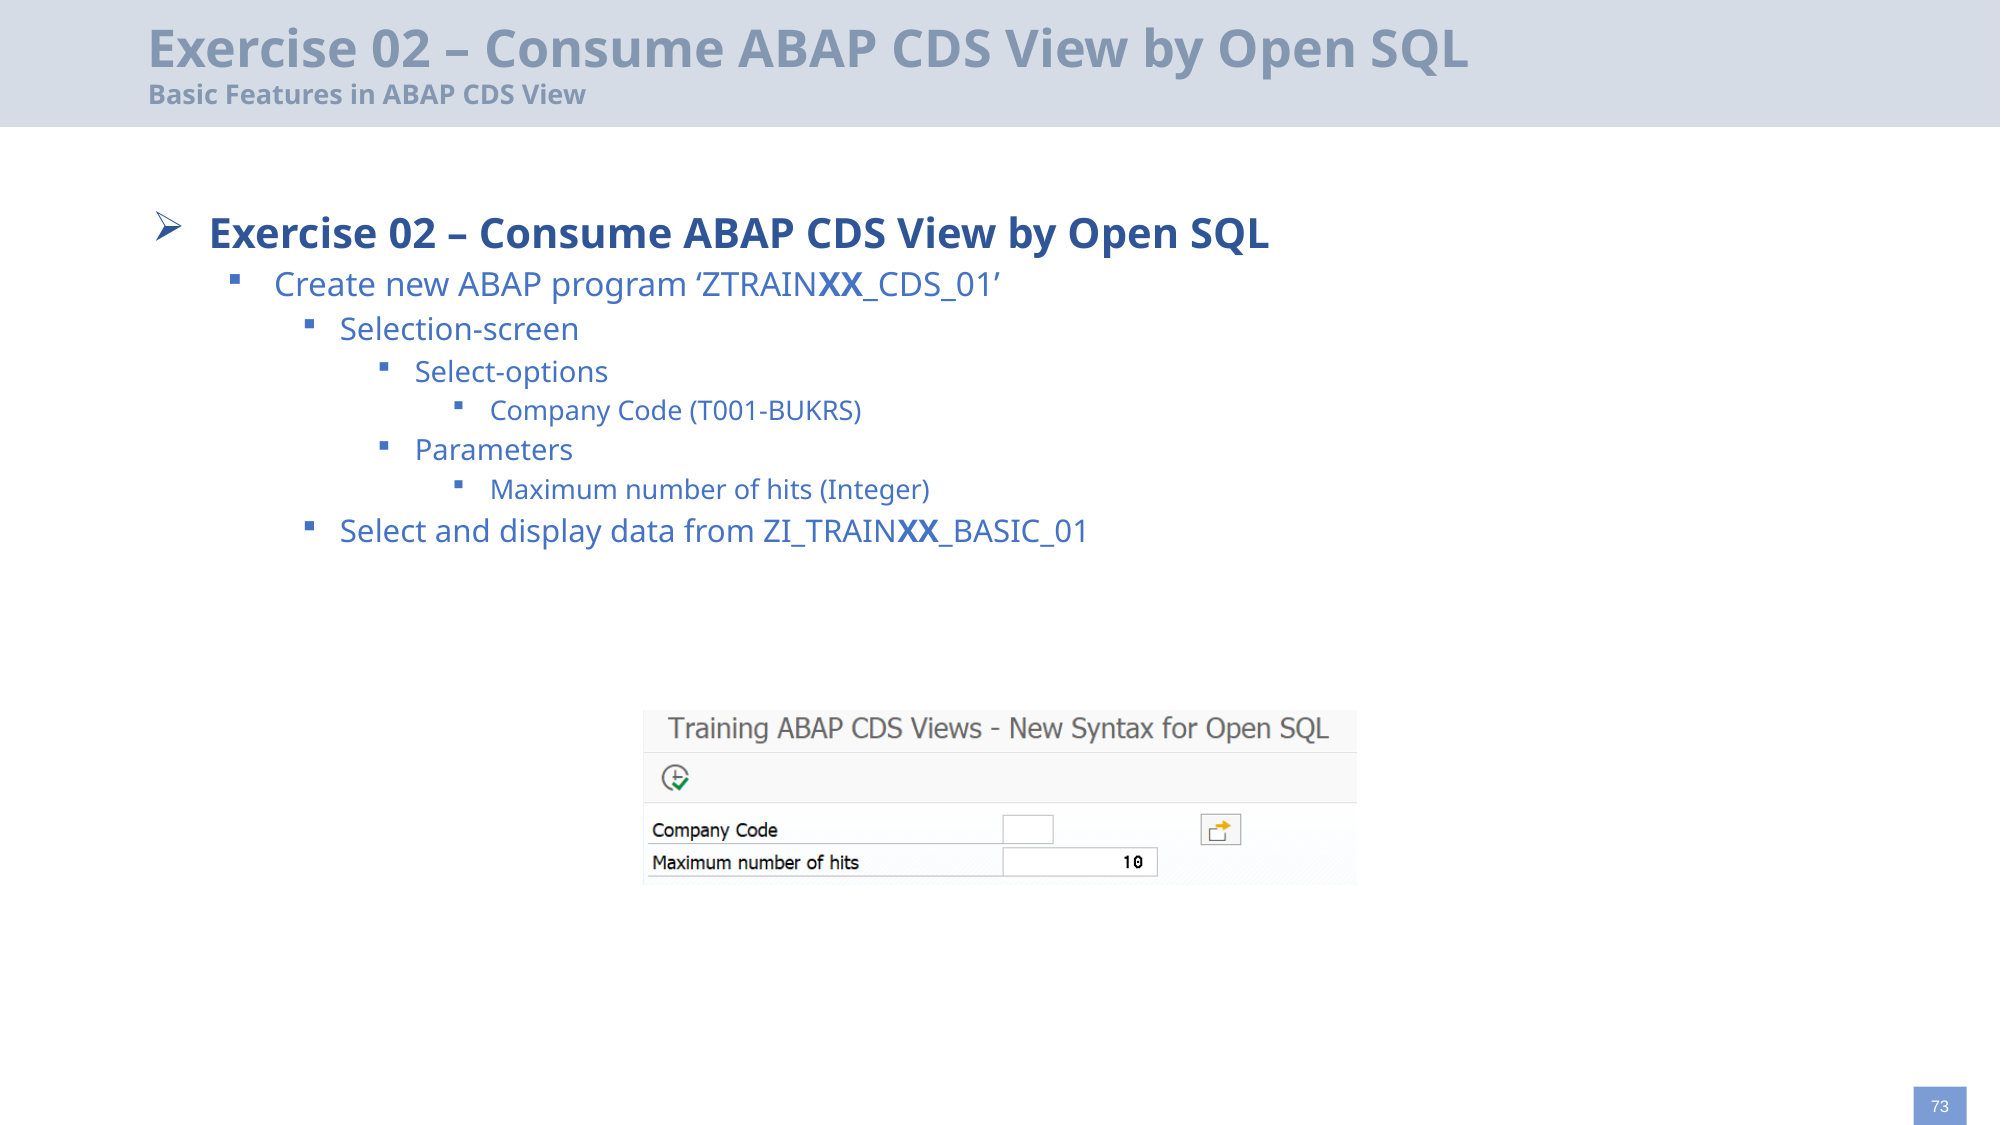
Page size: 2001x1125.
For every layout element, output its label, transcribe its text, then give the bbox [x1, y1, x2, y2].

title Exercise 02 – Consume ABAP CDS View by Open SQL Basic Features in ABAP CDS View [133, 0, 1867, 128]
picture [642, 710, 1357, 885]
list Exercise 02 – Consume ABAP CDS View by Open SQL Create new ABAP program ‘ZTRAINXX_CDS_01’ Selection-screen Select-options Company Code (T001-BUKRS) Parameters Maximum number of hits (Integer) Select and display data from ZI_TRAINXX_BASIC_01 [137, 199, 1863, 1014]
